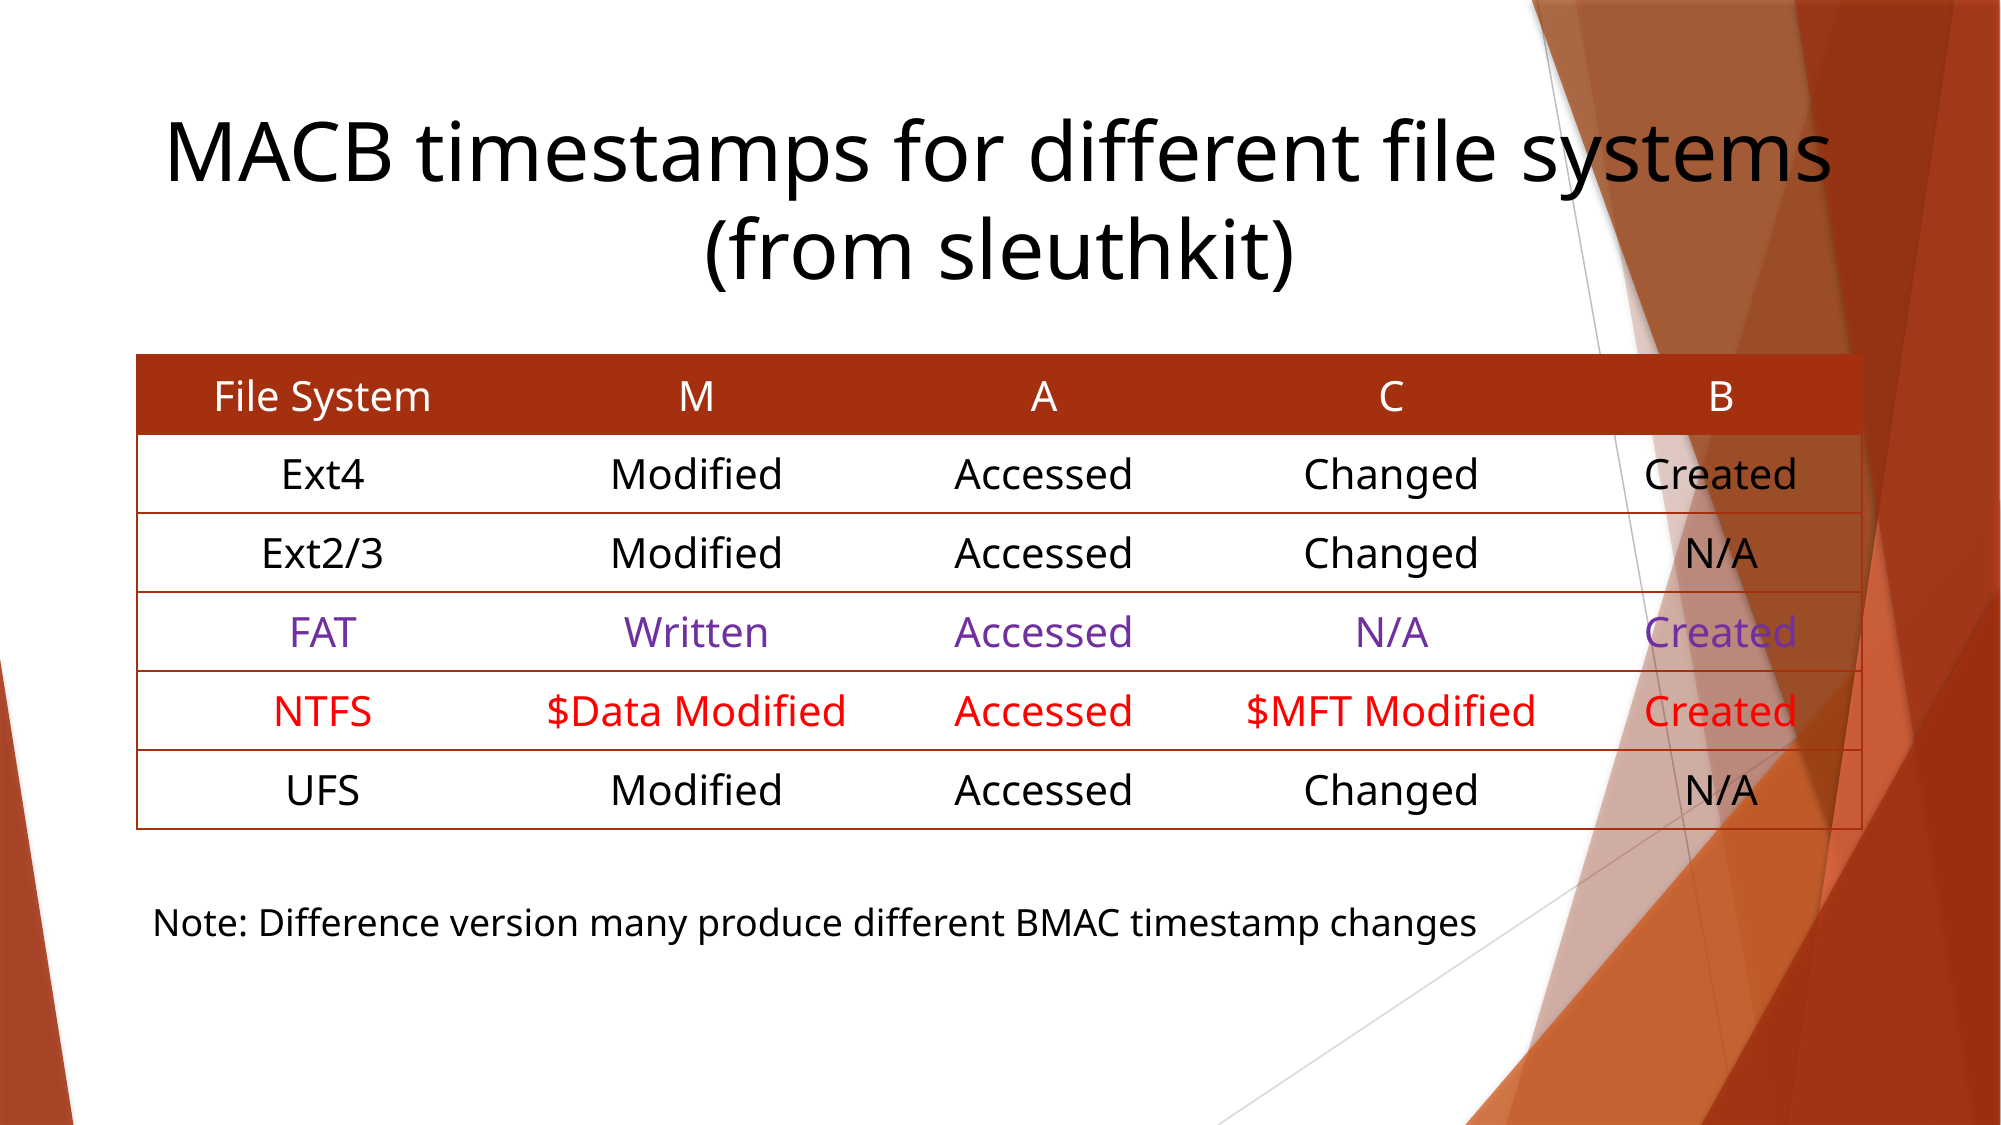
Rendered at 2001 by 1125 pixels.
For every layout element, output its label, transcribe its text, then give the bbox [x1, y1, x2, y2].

table_cell Accessed [885, 435, 1203, 512]
table_header File System [138, 356, 508, 433]
table_cell Ext4 [138, 435, 508, 512]
title MACB timestamps for different file systems (from sleuthkit) [137, 91, 1863, 305]
table_cell Modified [508, 435, 885, 512]
table_cell Accessed [885, 751, 1203, 828]
table_cell N/A [1580, 514, 1861, 591]
table_cell UFS [138, 751, 508, 828]
table_header M [508, 356, 885, 433]
table_cell N/A [1203, 593, 1580, 670]
table_cell Accessed [885, 593, 1203, 670]
table_cell Modified [508, 751, 885, 828]
table_cell Created [1580, 435, 1861, 512]
table_cell Changed [1203, 514, 1580, 591]
table_cell NTFS [138, 672, 508, 749]
table_cell Accessed [885, 514, 1203, 591]
table_cell N/A [1580, 751, 1861, 828]
table_cell Modified [508, 514, 885, 591]
table_cell Accessed [885, 672, 1203, 749]
table_header A [885, 356, 1203, 433]
text_box Note: Difference version many produce different BMAC timestamp changes [137, 892, 1620, 952]
table_cell FAT [138, 593, 508, 670]
table_header B [1580, 356, 1861, 433]
table_cell Ext2/3 [138, 514, 508, 591]
table_cell $Data Modified [508, 672, 885, 749]
table_cell Created [1580, 672, 1861, 749]
table_cell Changed [1203, 435, 1580, 512]
table_cell Written [508, 593, 885, 670]
table_header C [1203, 356, 1580, 433]
table_cell Created [1580, 593, 1861, 670]
table_cell Changed [1203, 751, 1580, 828]
table_cell $MFT Modified [1203, 672, 1580, 749]
